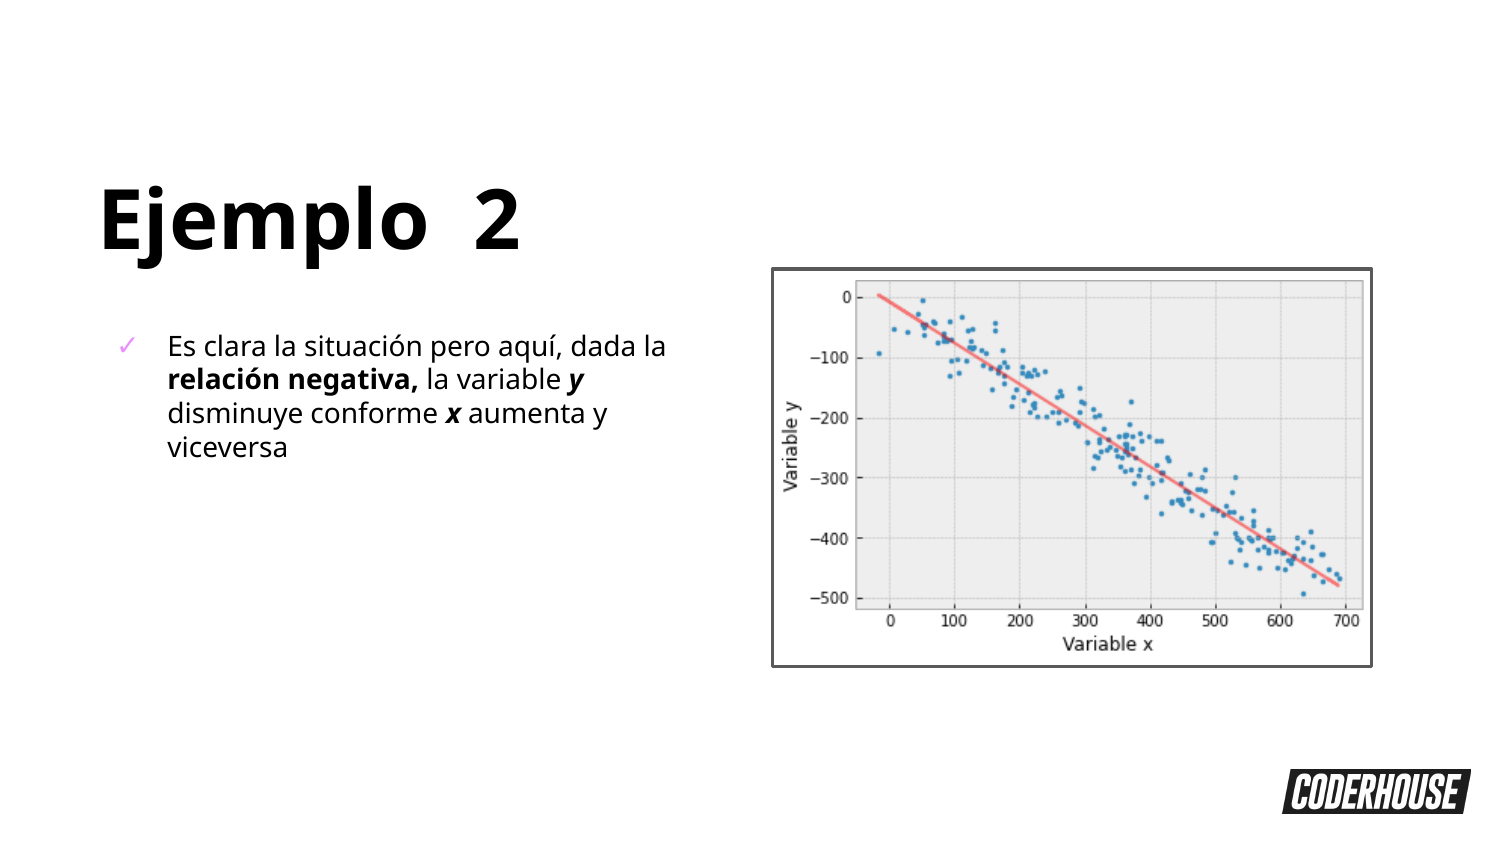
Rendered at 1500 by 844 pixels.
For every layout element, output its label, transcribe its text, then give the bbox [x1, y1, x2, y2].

picture [1281, 769, 1471, 814]
text_box Ejemplo 2 [82, 162, 632, 283]
picture [773, 270, 1371, 666]
text_box Es clara la situación pero aquí, dada la relación negativa, la variable y disminuye conforme x aumenta y viceversa [77, 312, 707, 478]
